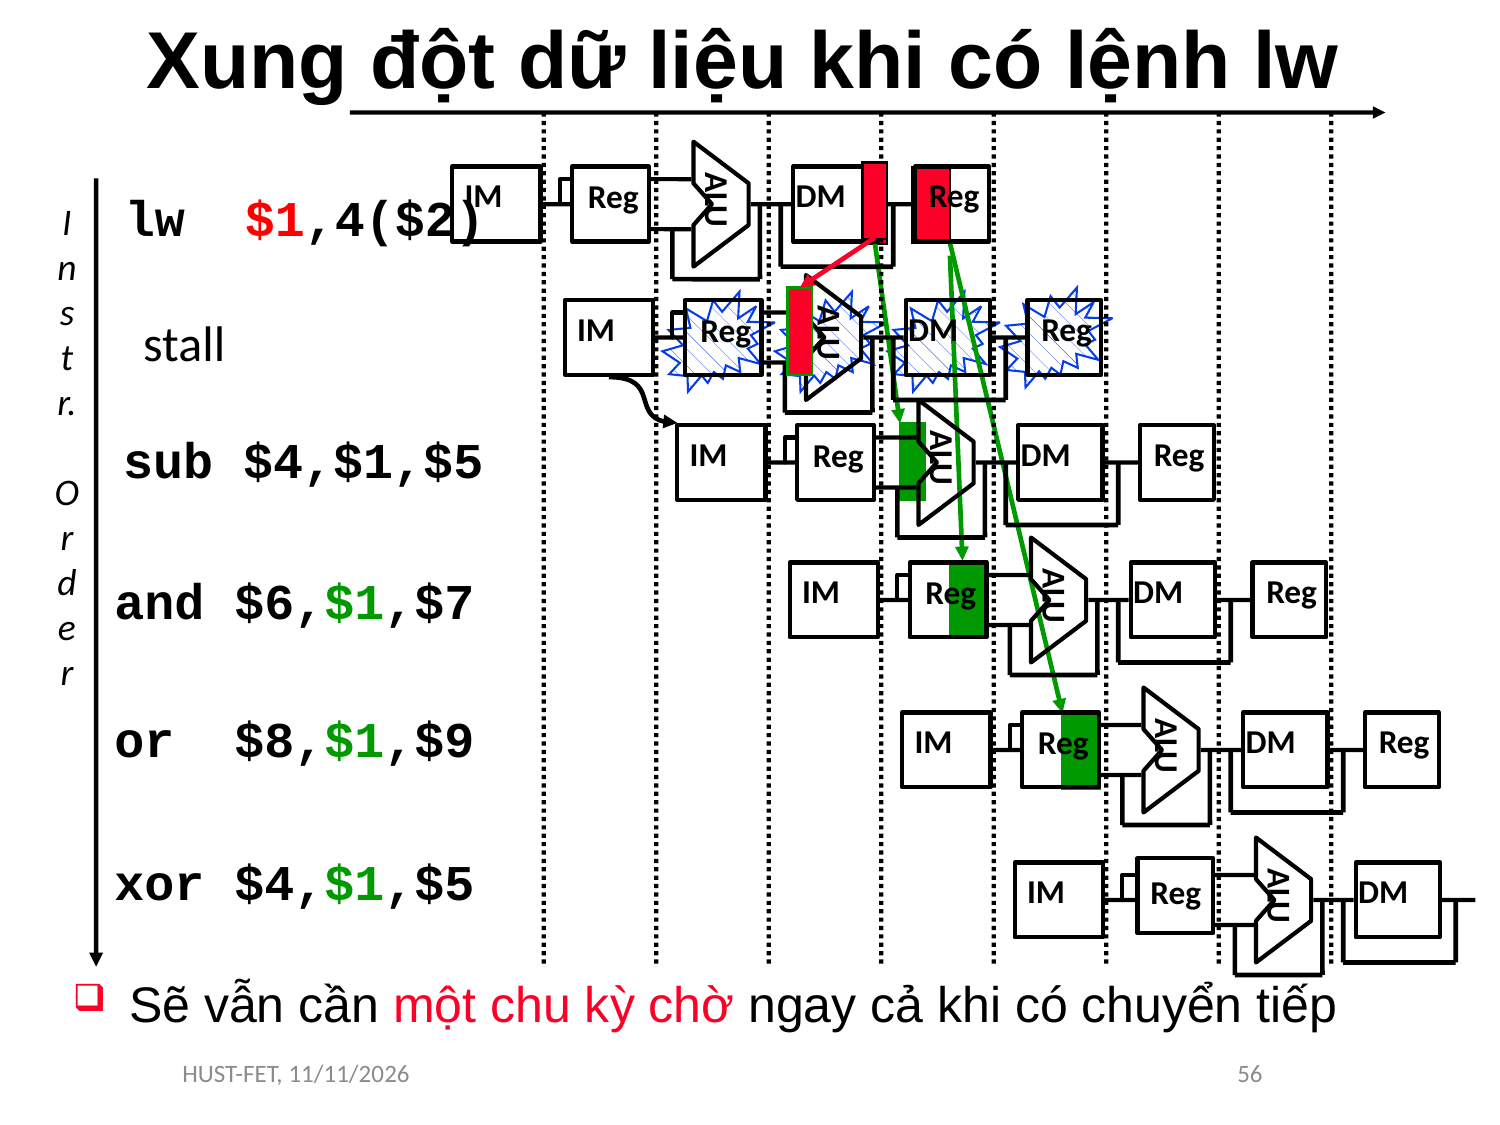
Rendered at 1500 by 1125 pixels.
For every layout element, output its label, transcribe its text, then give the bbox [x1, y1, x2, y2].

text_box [899, 687, 1451, 826]
text_box I n s t r. O r d e r [39, 191, 95, 701]
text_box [543, 287, 1014, 967]
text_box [619, 365, 667, 435]
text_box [449, 141, 1001, 280]
text_box [1334, 106, 1386, 119]
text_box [787, 162, 888, 376]
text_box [543, 112, 1332, 535]
title Xung đột dữ liệu khi có lệnh lw [87, 0, 1400, 150]
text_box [562, 274, 1114, 413]
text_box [674, 399, 1226, 538]
slide_number 56 [1074, 1042, 1425, 1103]
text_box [1012, 837, 1476, 976]
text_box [99, 562, 490, 918]
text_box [787, 537, 1339, 676]
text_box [124, 287, 538, 392]
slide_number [75, 1042, 425, 1103]
text_box Sẽ vẫn cần một chu kỳ chờ ngay cả khi có chuyển tiếp [62, 974, 1450, 1038]
text_box lw $1,4($2) [110, 179, 444, 254]
text_box [89, 924, 103, 967]
text_box sub $4,$1,$5 [108, 420, 498, 496]
